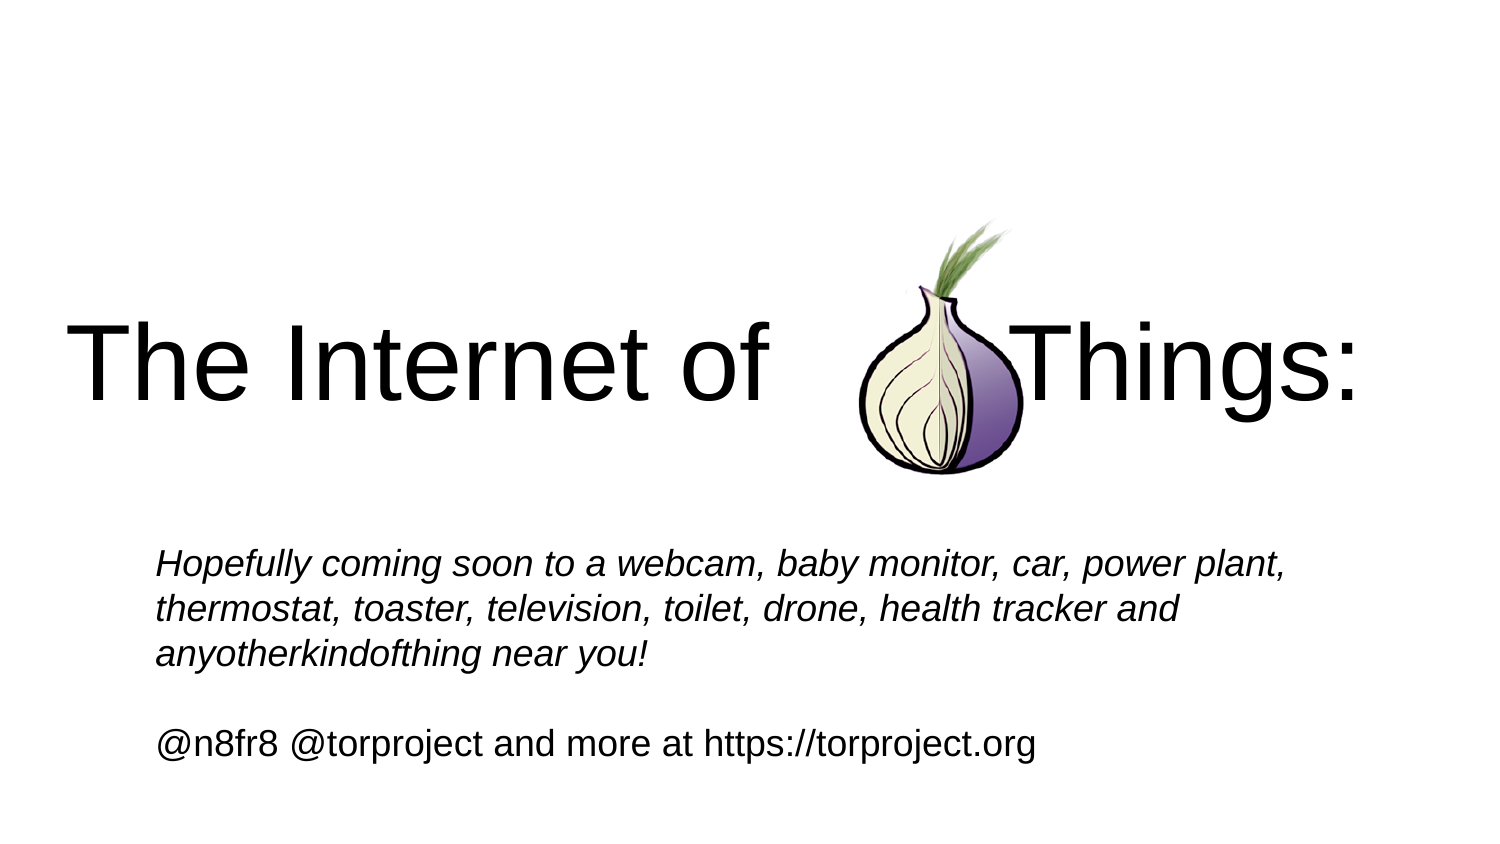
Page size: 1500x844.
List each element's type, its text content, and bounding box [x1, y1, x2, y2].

text_box The Internet of Things: [51, 352, 1449, 491]
picture [805, 208, 1075, 478]
text_box Hopefully coming soon to a webcam, baby monitor, car, power plant, thermostat, toaster, television, toilet, drone, health tracker and anyotherkindofthing near you! @n8fr8 @torproject and more at https://torproject.org [140, 524, 1423, 697]
